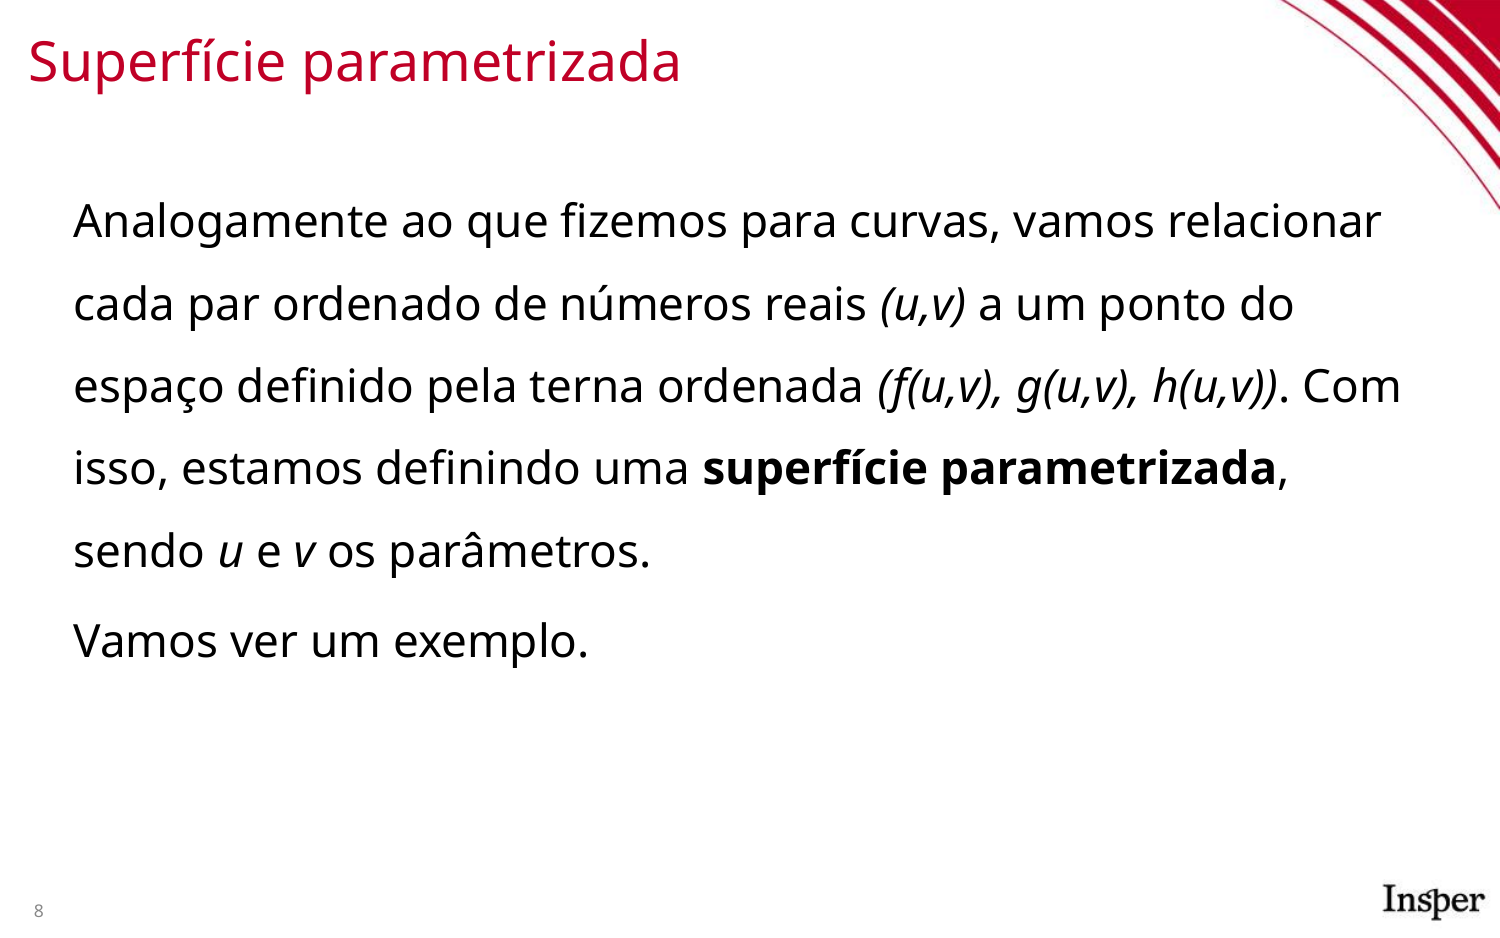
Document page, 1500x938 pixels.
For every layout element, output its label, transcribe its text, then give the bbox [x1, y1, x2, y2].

title Superfície parametrizada [13, 18, 1397, 104]
picture [249, 0, 1500, 938]
list Analogamente ao que fizemos para curvas, vamos relacionar cada par ordenado de números reais (u,v) a um ponto do espaço definido pela terna ordenada (f(u,v), g(u,v), h(u,v)). Com isso, estamos definindo uma superfície parametrizada, sendo u e v os parâmetros. Vamos ver um exemplo. [58, 156, 1442, 835]
slide_number 8 [0, 887, 78, 938]
